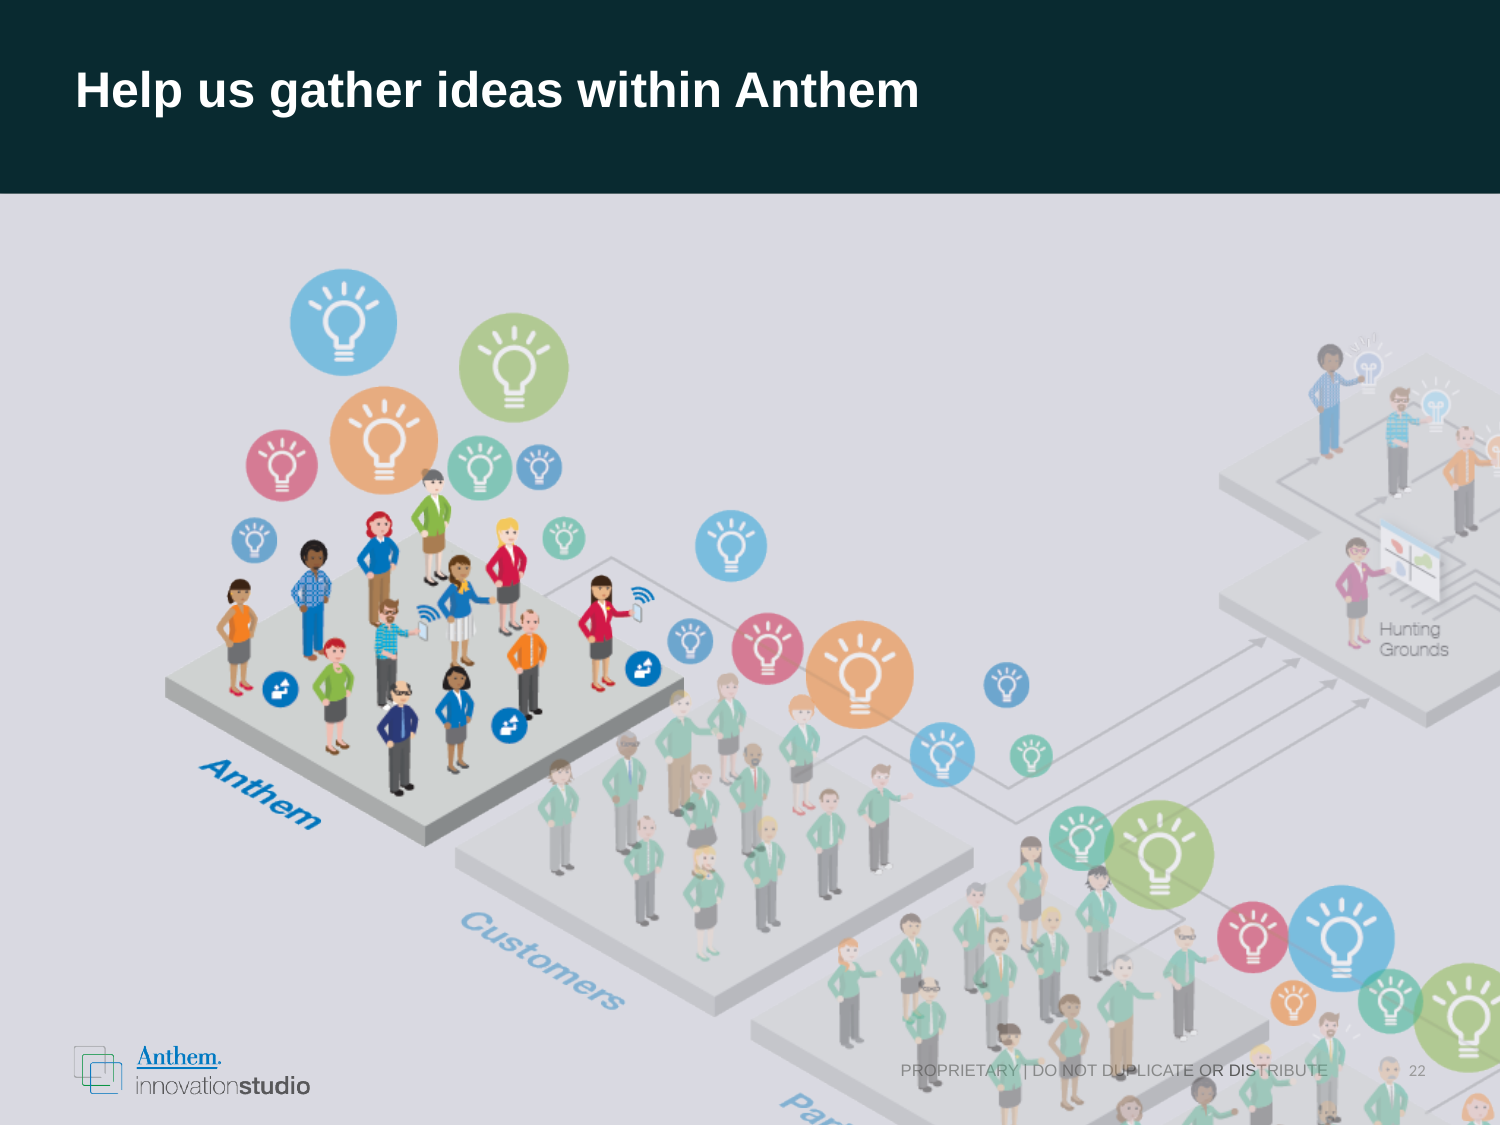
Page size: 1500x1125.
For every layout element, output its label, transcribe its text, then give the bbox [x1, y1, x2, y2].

picture [58, 163, 1500, 1125]
title Help us gather ideas within Anthem [75, 63, 1225, 188]
